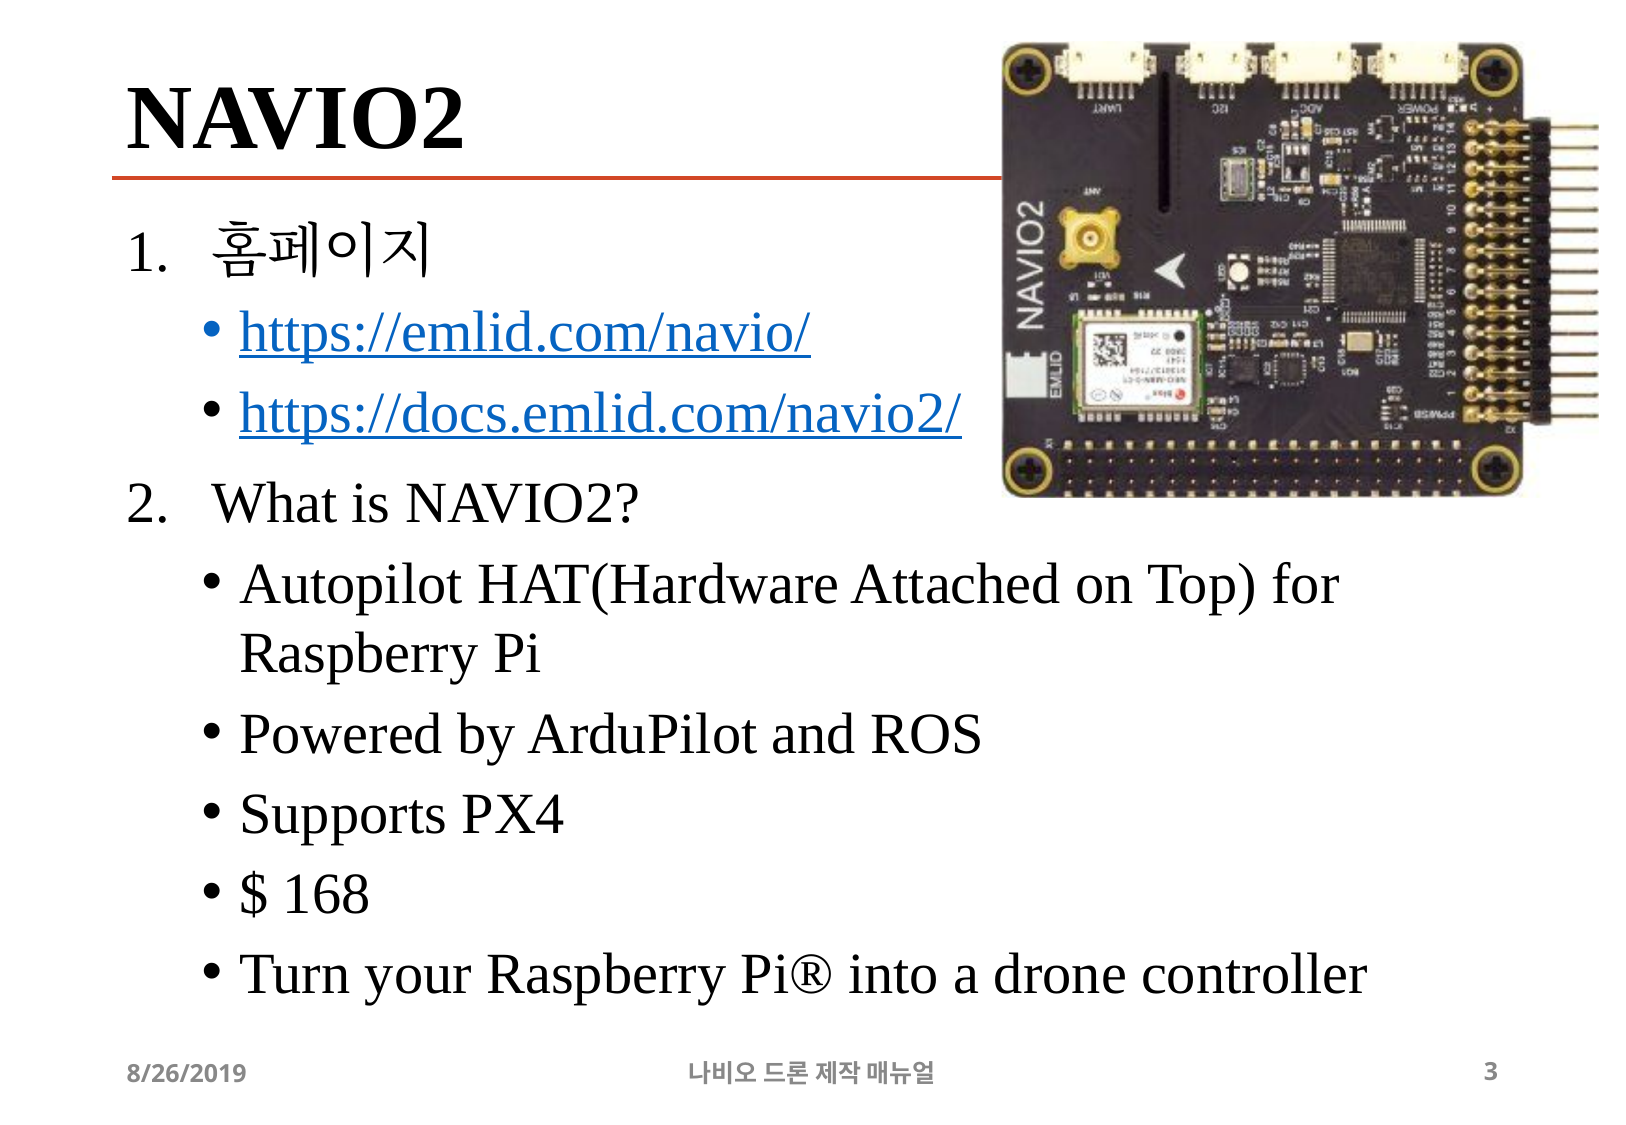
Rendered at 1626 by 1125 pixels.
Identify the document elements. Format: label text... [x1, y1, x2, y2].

list 홈페이지 https://emlid.com/navio/ https://docs.emlid.com/navio2/ What is NAVIO2? Autopilot HAT(Hardware Attached on Top) for Raspberry Pi Powered by ArduPilot and ROS Supports PX4 $ 168 Turn your Raspberry Pi® into a drone controller [111, 205, 1514, 1015]
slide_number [111, 1042, 303, 1103]
title NAVIO2 [111, 59, 1001, 179]
footer 나비오 드론 제작 매뉴얼 [538, 1042, 1087, 1103]
picture [1003, 0, 1598, 569]
slide_number 3 [1433, 1042, 1514, 1103]
